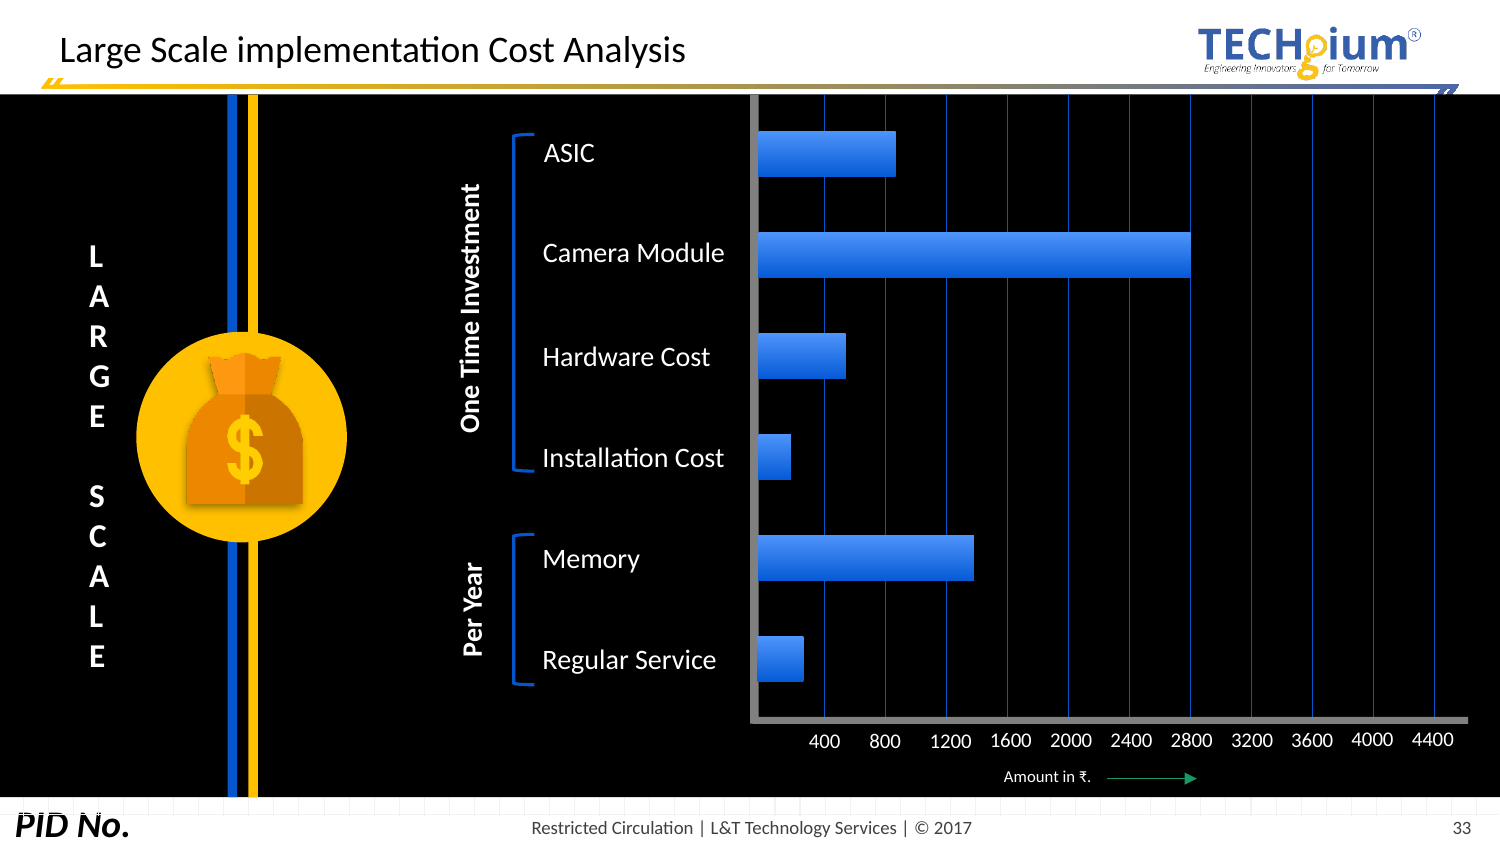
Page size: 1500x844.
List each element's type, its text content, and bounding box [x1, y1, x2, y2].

text_box [512, 132, 535, 473]
text_box [512, 532, 535, 687]
text_box LARGE SCALE [74, 227, 113, 681]
text_box [0, 93, 1500, 798]
text_box [247, 543, 259, 798]
picture [1192, 20, 1430, 84]
text_box [226, 94, 238, 331]
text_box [136, 331, 347, 543]
text_box Regular Service [535, 634, 741, 683]
text_box One Time Investment [443, 169, 493, 448]
text_box Amount in ₹. [989, 761, 1126, 794]
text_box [749, 94, 1469, 724]
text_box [794, 718, 1487, 761]
text_box Large Scale implementation Cost Analysis [44, 18, 794, 78]
text_box Installation Cost [527, 432, 749, 481]
text_box [227, 543, 238, 798]
text_box Hardware Cost [535, 331, 729, 380]
text_box Per Year [446, 547, 495, 672]
text_box Camera Module [535, 227, 749, 276]
text_box ASIC [529, 126, 741, 176]
text_box [247, 94, 259, 331]
text_box Memory [535, 533, 739, 582]
